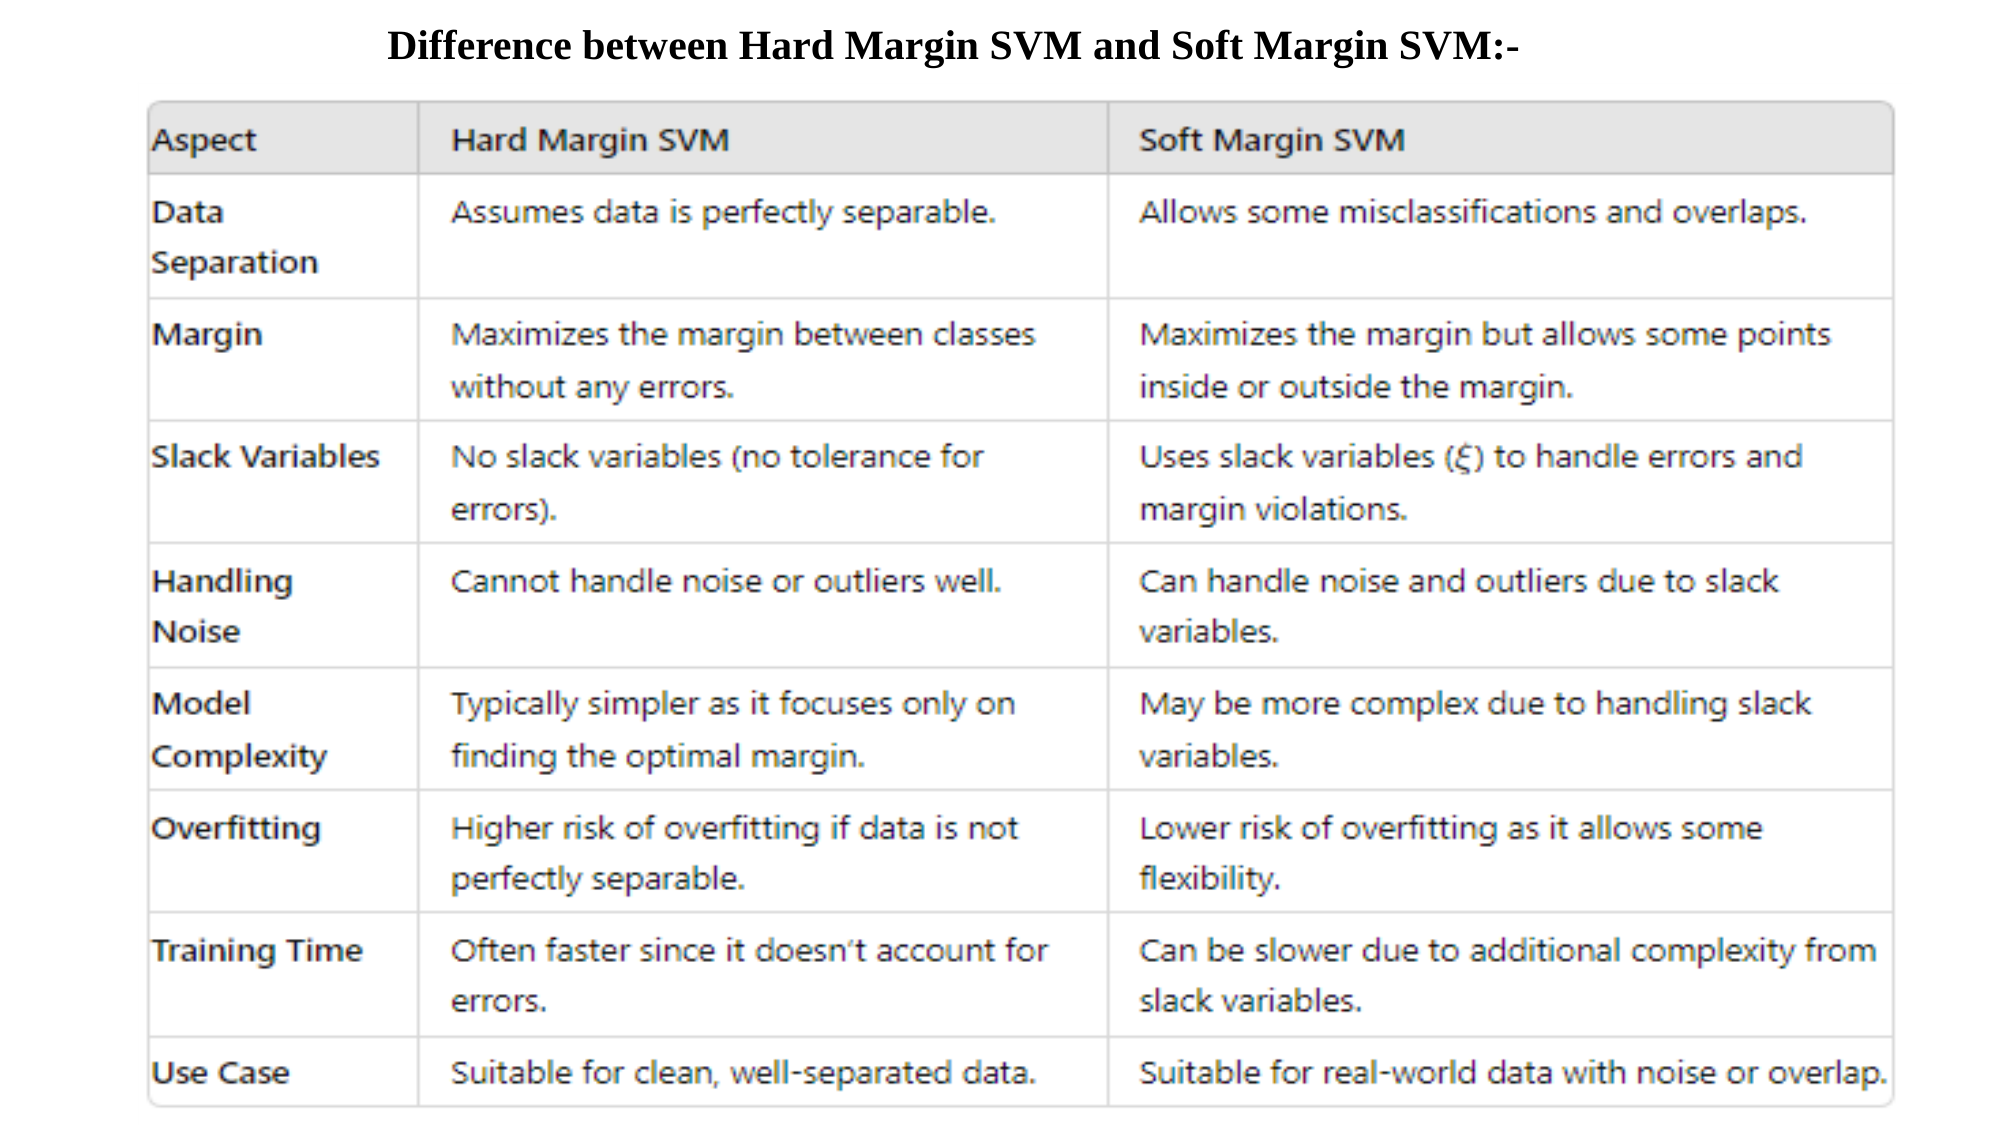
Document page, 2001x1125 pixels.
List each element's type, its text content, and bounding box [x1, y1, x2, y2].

list Difference between Hard Margin SVM and Soft Margin SVM:- [45, 16, 1863, 1014]
picture [137, 82, 1912, 1125]
